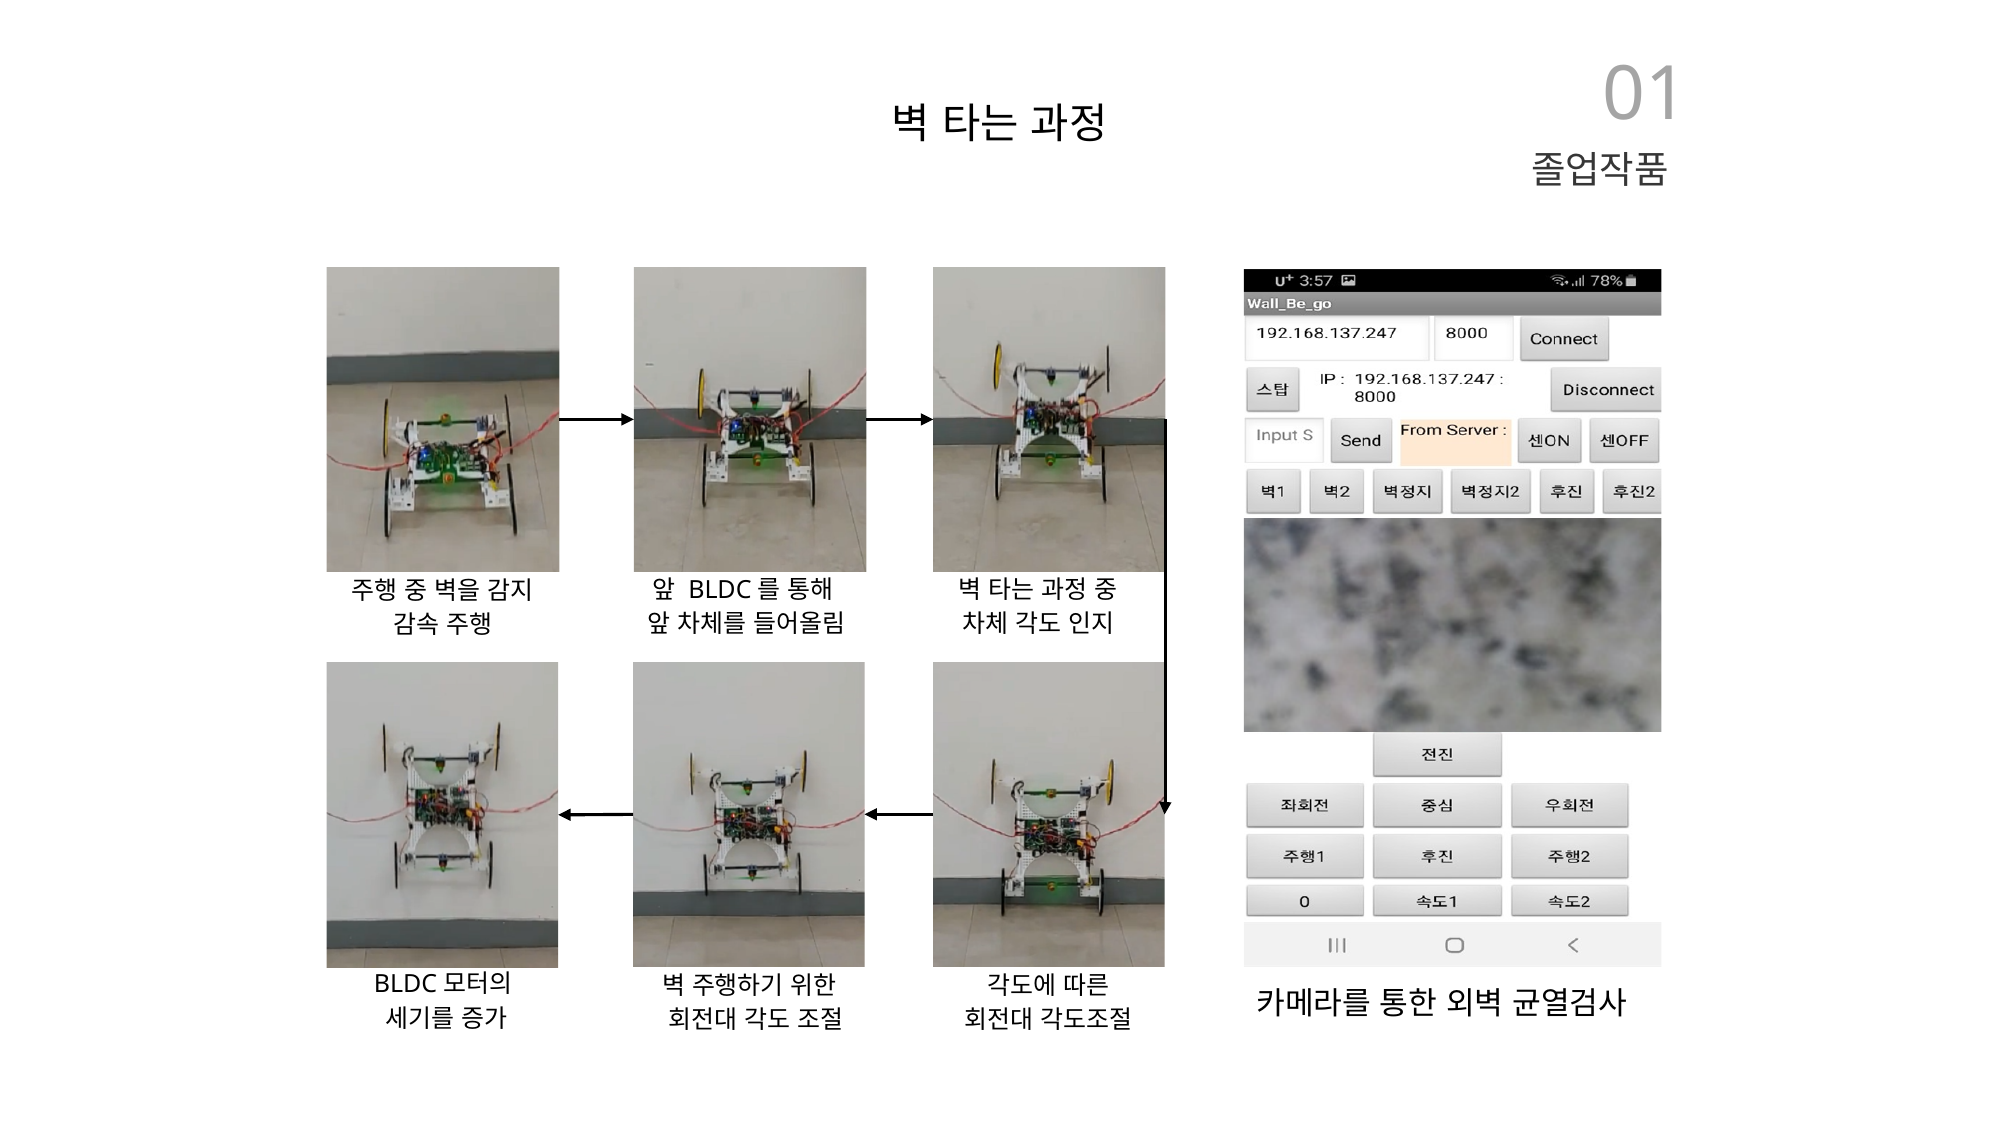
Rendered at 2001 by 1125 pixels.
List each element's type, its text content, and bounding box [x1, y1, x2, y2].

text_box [1248, 267, 1662, 968]
text_box 졸업작품 [1516, 138, 1684, 199]
text_box 벽 타는 과정 [837, 89, 1163, 156]
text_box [243, 267, 1248, 1044]
text_box 카메라를 통한 외벽 균열검사 [1248, 975, 1689, 1029]
text_box 01 [1587, 36, 1703, 142]
